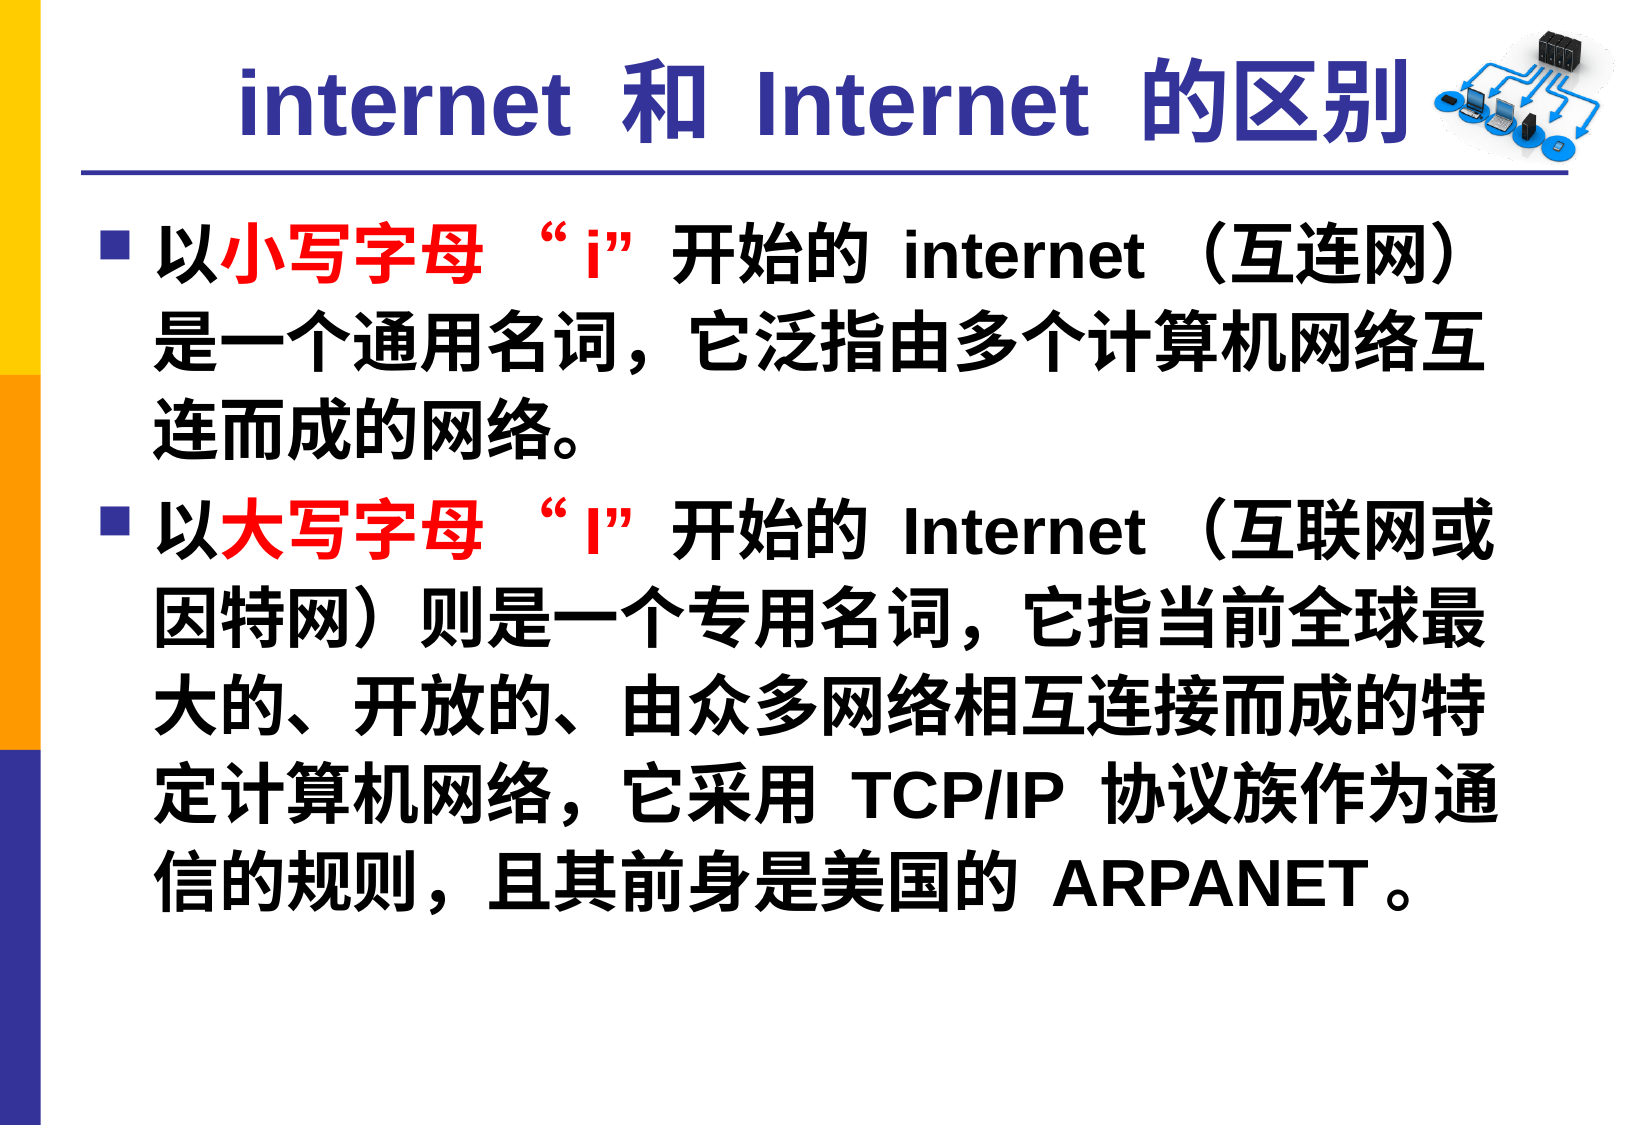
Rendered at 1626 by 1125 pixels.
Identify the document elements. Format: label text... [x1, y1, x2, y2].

title internet 和 Internet 的区别 [81, 30, 1569, 161]
list 以小写字母 “i” 开始的 internet（互连网）是一个通用名词，它泛指由多个计算机网络互连而成的网络。 以大写字母 “I” 开始的 Internet（互联网或因特网）则是一个专用名词，它指当前全球最大的、开放的、由众多网络相互连接而成的特定计算机网络，它采用 TCP/IP 协议族作为通信的规则，且其前身是美国的 ARPANET。 [81, 196, 1569, 1006]
picture [1431, 30, 1616, 165]
